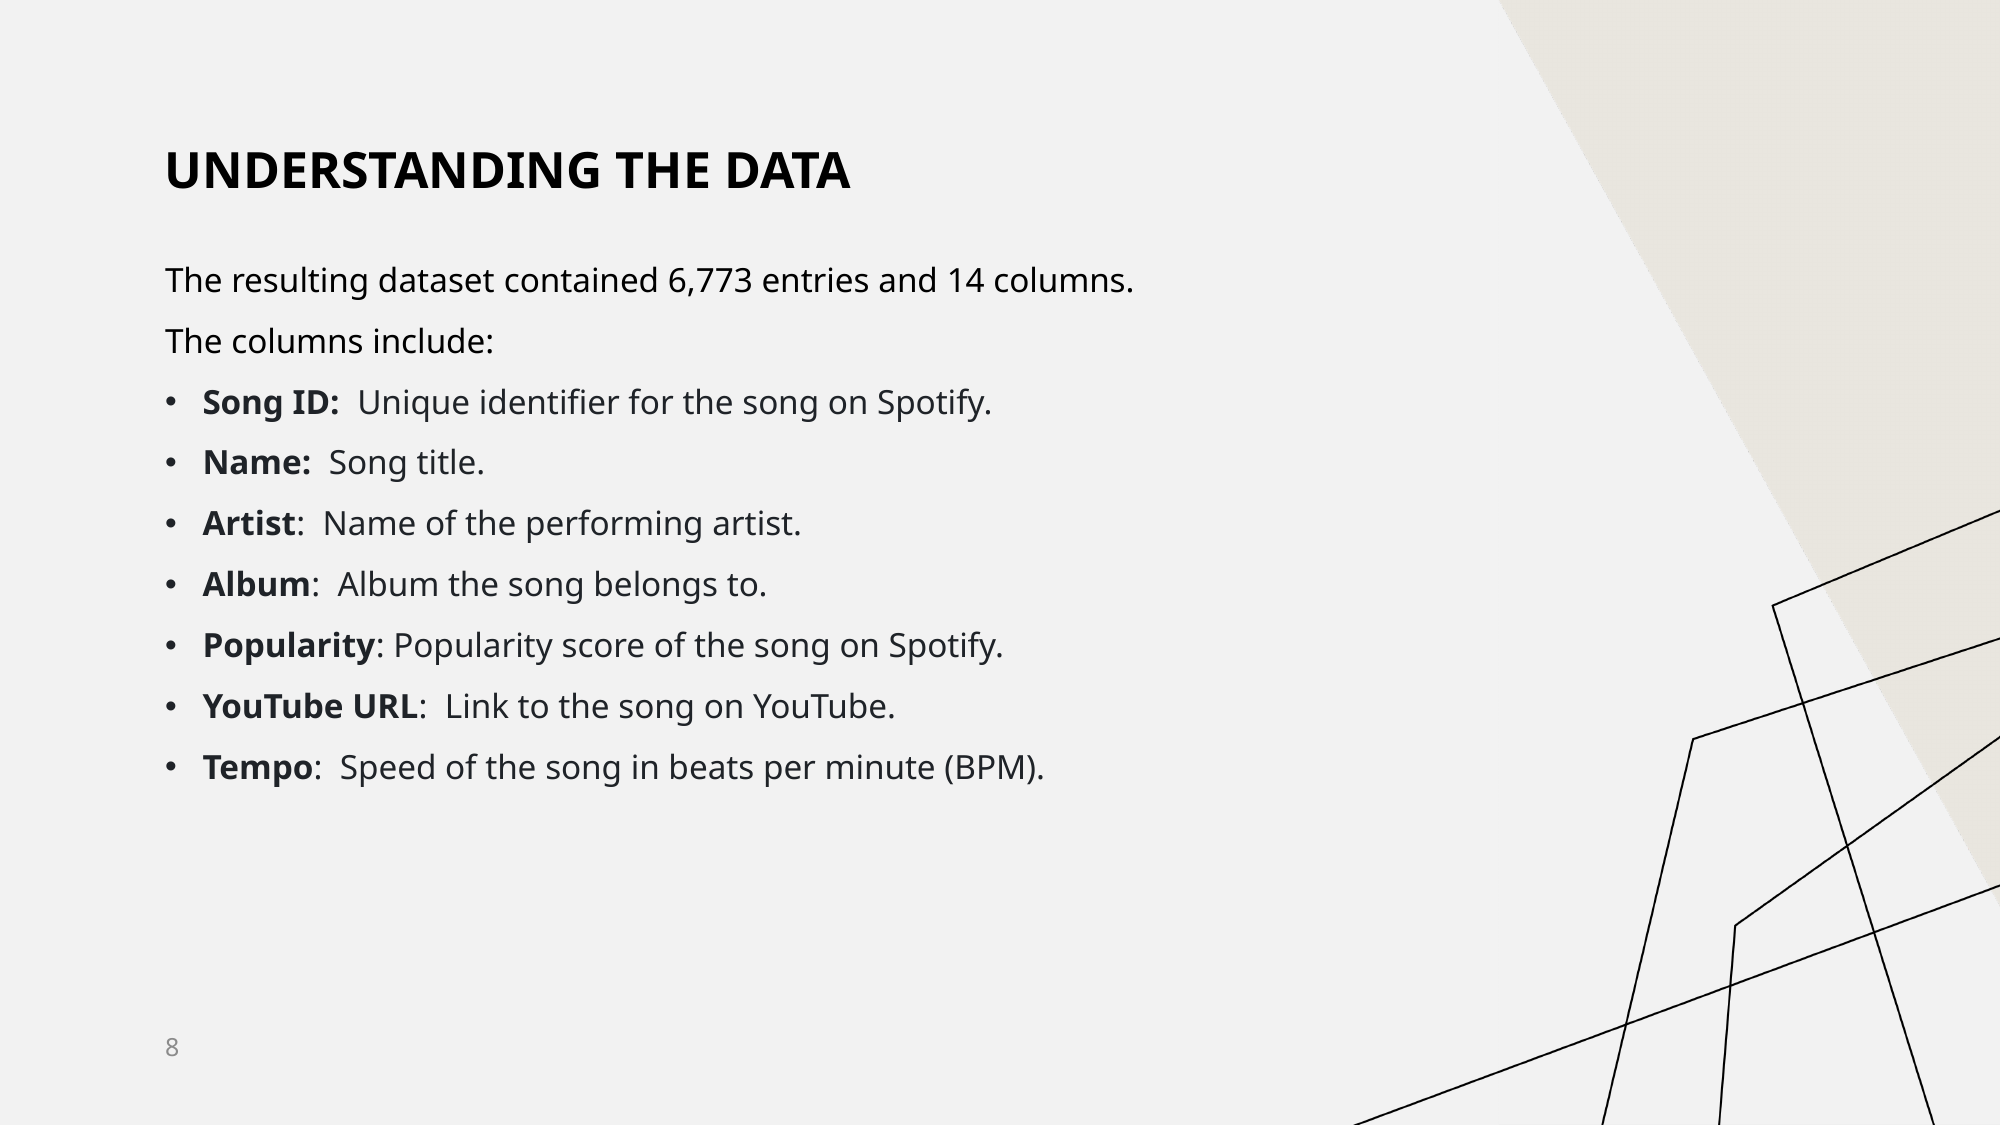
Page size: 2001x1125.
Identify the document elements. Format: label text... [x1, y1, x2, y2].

picture [1281, 0, 2000, 1125]
text_box UNDERSTANDING THE DATA [150, 130, 882, 206]
slide_number 8 [150, 1024, 254, 1074]
list The resulting dataset contained 6,773 entries and 14 columns. The columns include: Song ID: Unique identifier for the song on Spotify. Name: Song title. Artist: Name of the performing artist. Album: Album the song belongs to. Popularity: Popularity score of the song on Spotify. YouTube URL: Link to the song on YouTube. Tempo: Speed of the song in beats per minute (BPM). [150, 256, 1376, 946]
